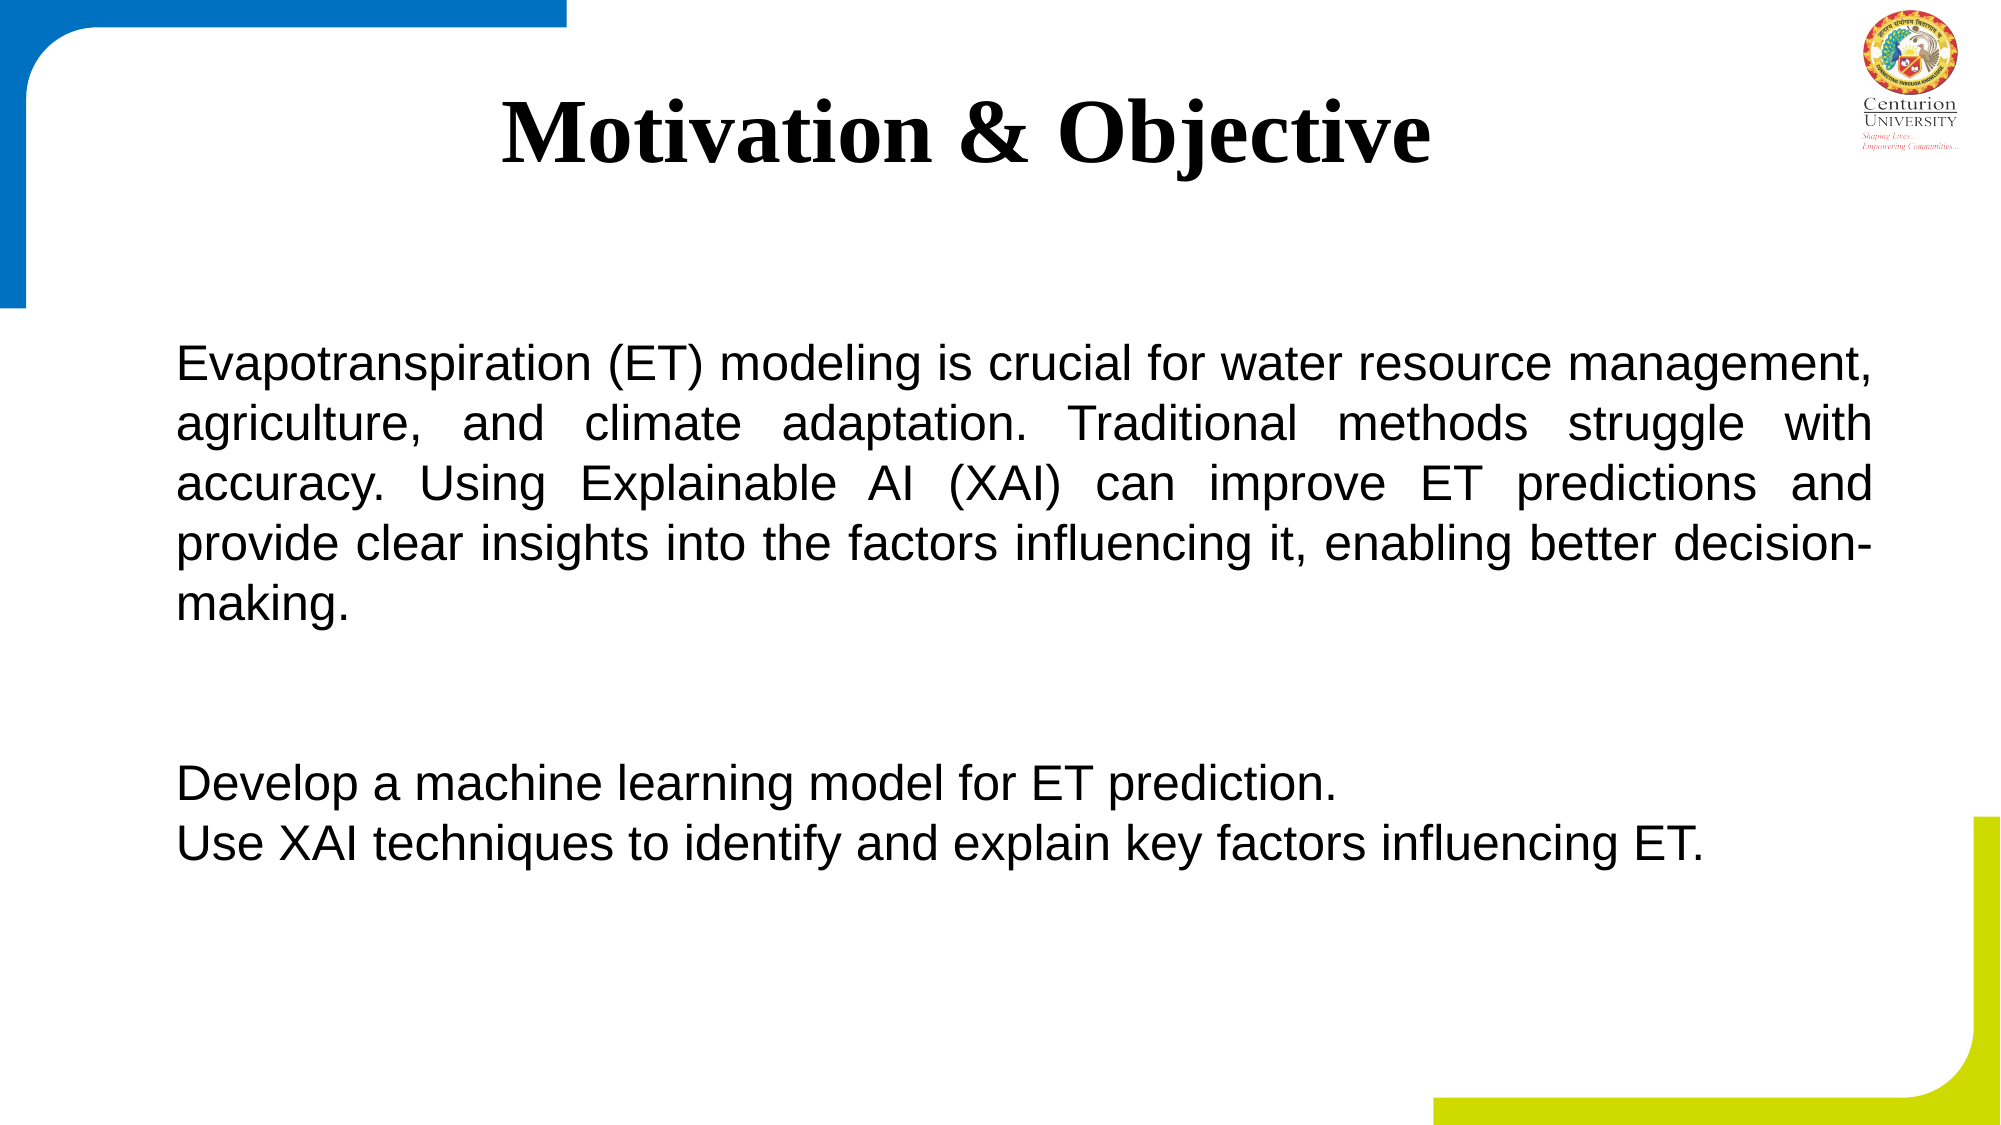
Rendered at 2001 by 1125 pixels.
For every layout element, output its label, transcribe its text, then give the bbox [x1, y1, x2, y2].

text_box Motivation & Objective [444, 51, 1492, 200]
text_box [1432, 815, 2000, 1125]
text_box [0, 0, 568, 310]
text_box Evapotranspiration (ET) modeling is crucial for water resource management, agriculture, and climate adaptation. Traditional methods struggle with accuracy. Using Explainable AI (XAI) can improve ET predictions and provide clear insights into the factors influencing it, enabling better decision-making. Develop a machine learning model for ET prediction. Use XAI techniques to identify and explain key factors influencing ET. [160, 323, 1889, 878]
picture [1862, 10, 1959, 151]
